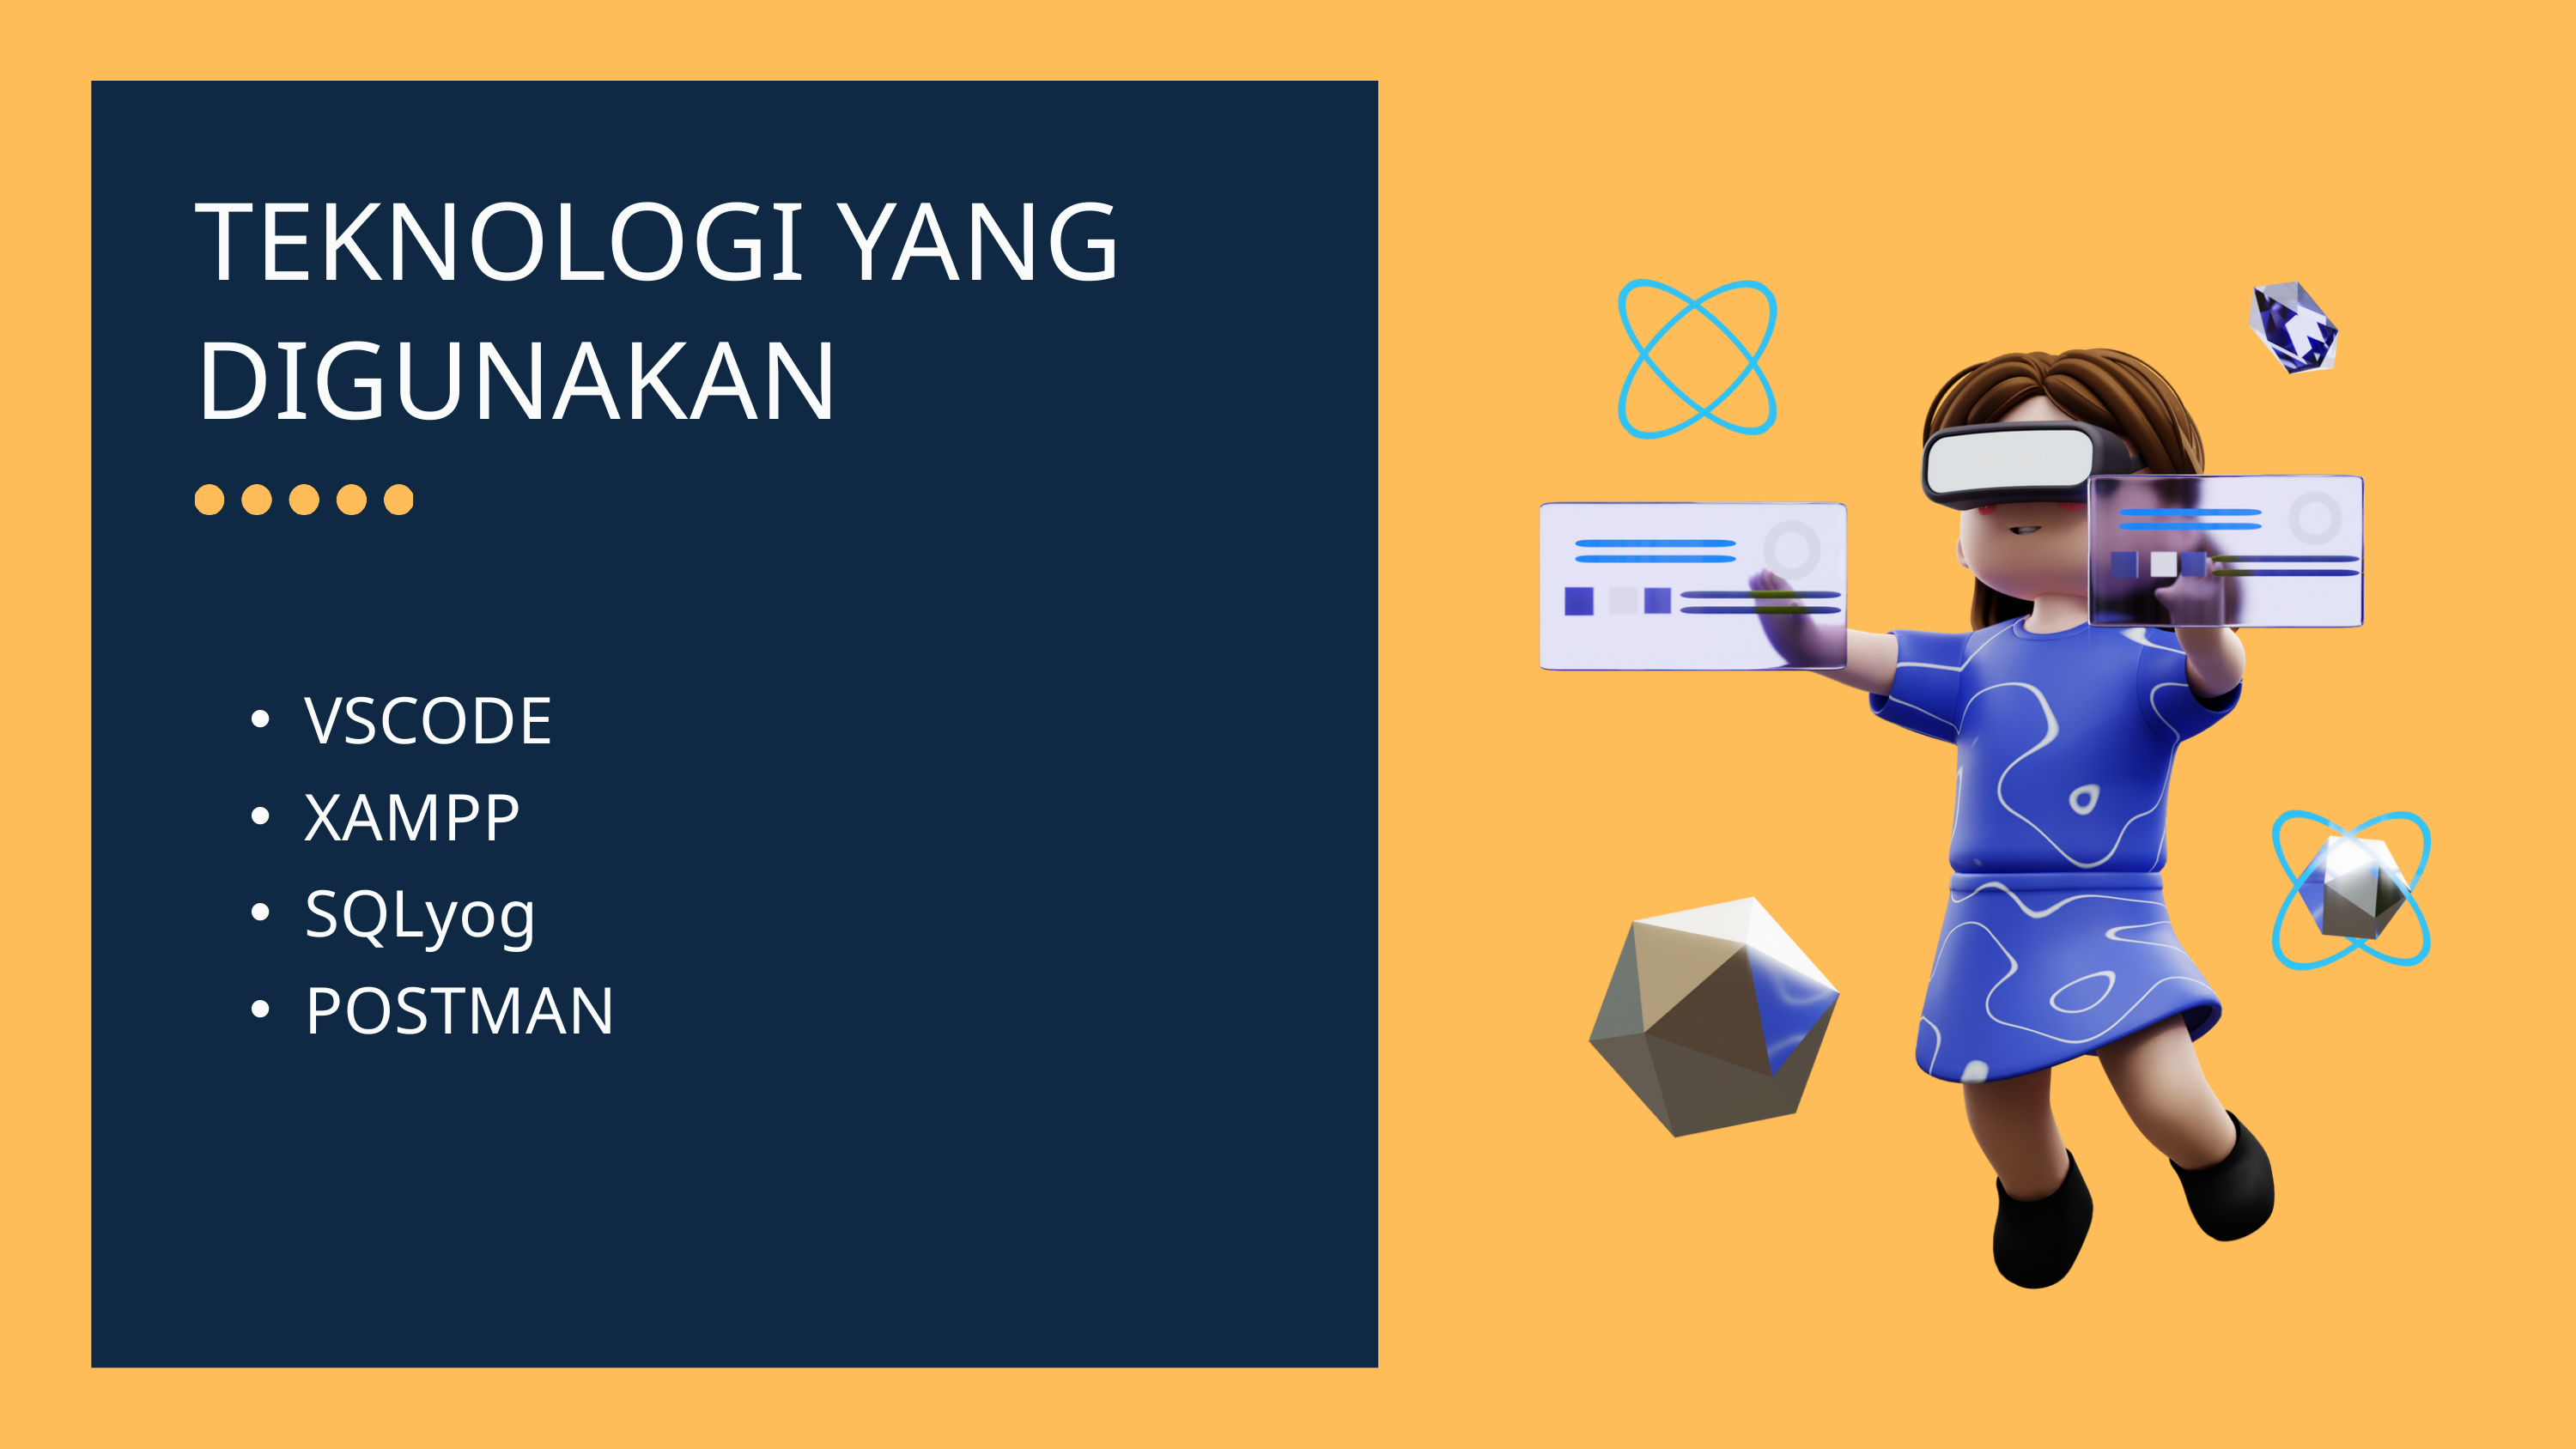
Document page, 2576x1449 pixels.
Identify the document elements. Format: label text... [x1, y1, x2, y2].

text_box TEKNOLOGI YANG DIGUNAKAN [194, 161, 1483, 441]
text_box VSCODE XAMPP SQLyog POSTMAN [194, 660, 759, 1047]
text_box [1539, 278, 2432, 1289]
text_box [194, 484, 414, 515]
text_box [91, 81, 1379, 1368]
